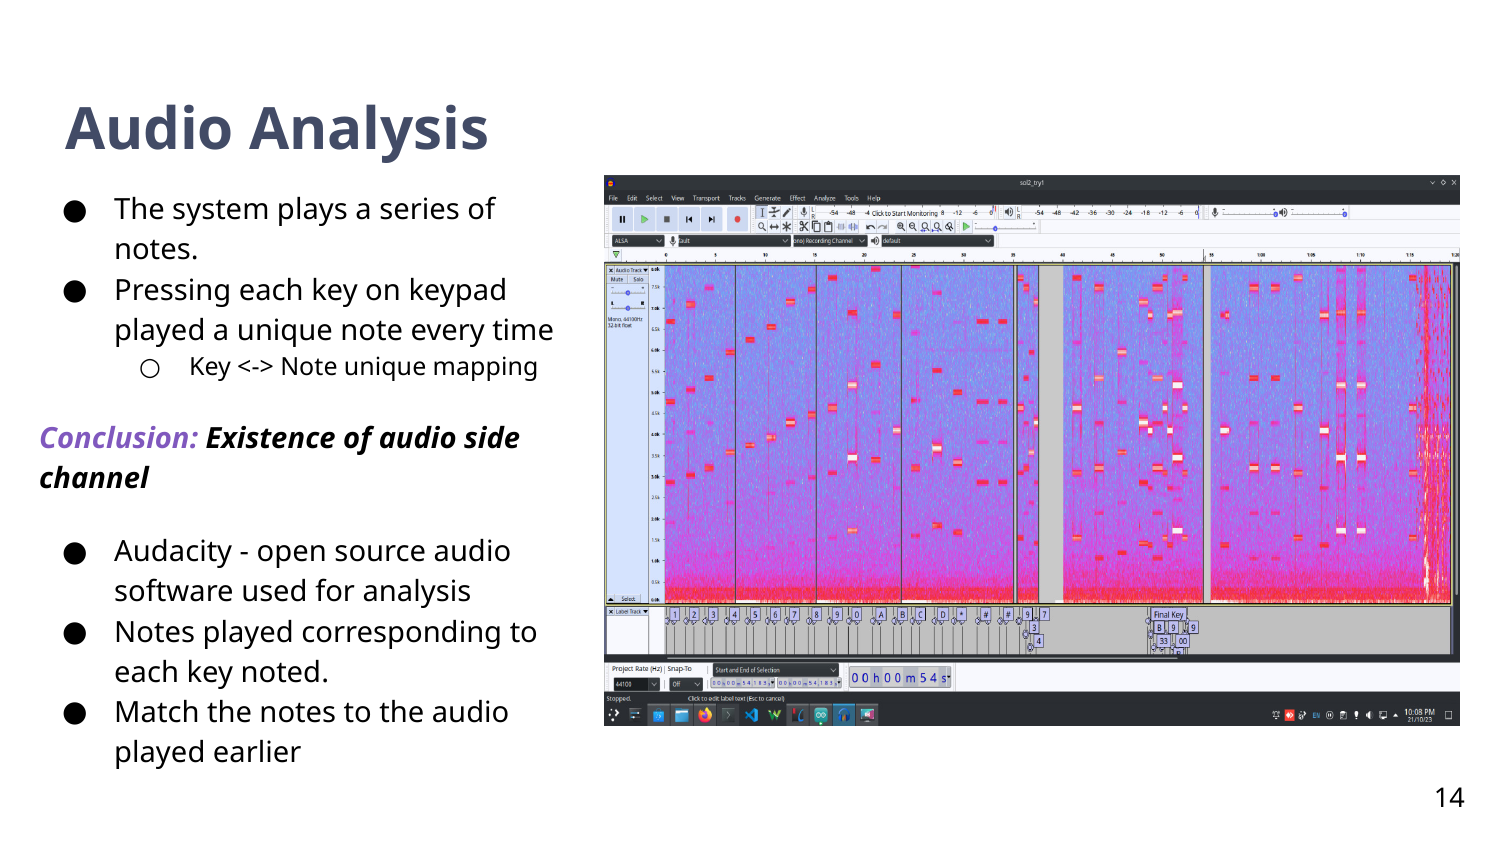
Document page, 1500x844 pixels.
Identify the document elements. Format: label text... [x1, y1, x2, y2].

picture [603, 175, 1500, 726]
list The system plays a series of notes. Pressing each key on keypad played a unique note every time Key <-> Note unique mapping Conclusion: Existence of audio side channel Audacity - open source audio software used for analysis Notes played corresponding to each key noted. Match the notes to the audio played earlier [24, 170, 600, 731]
title Audio Analysis [49, 76, 1400, 171]
slide_number ‹#› [1389, 764, 1480, 830]
